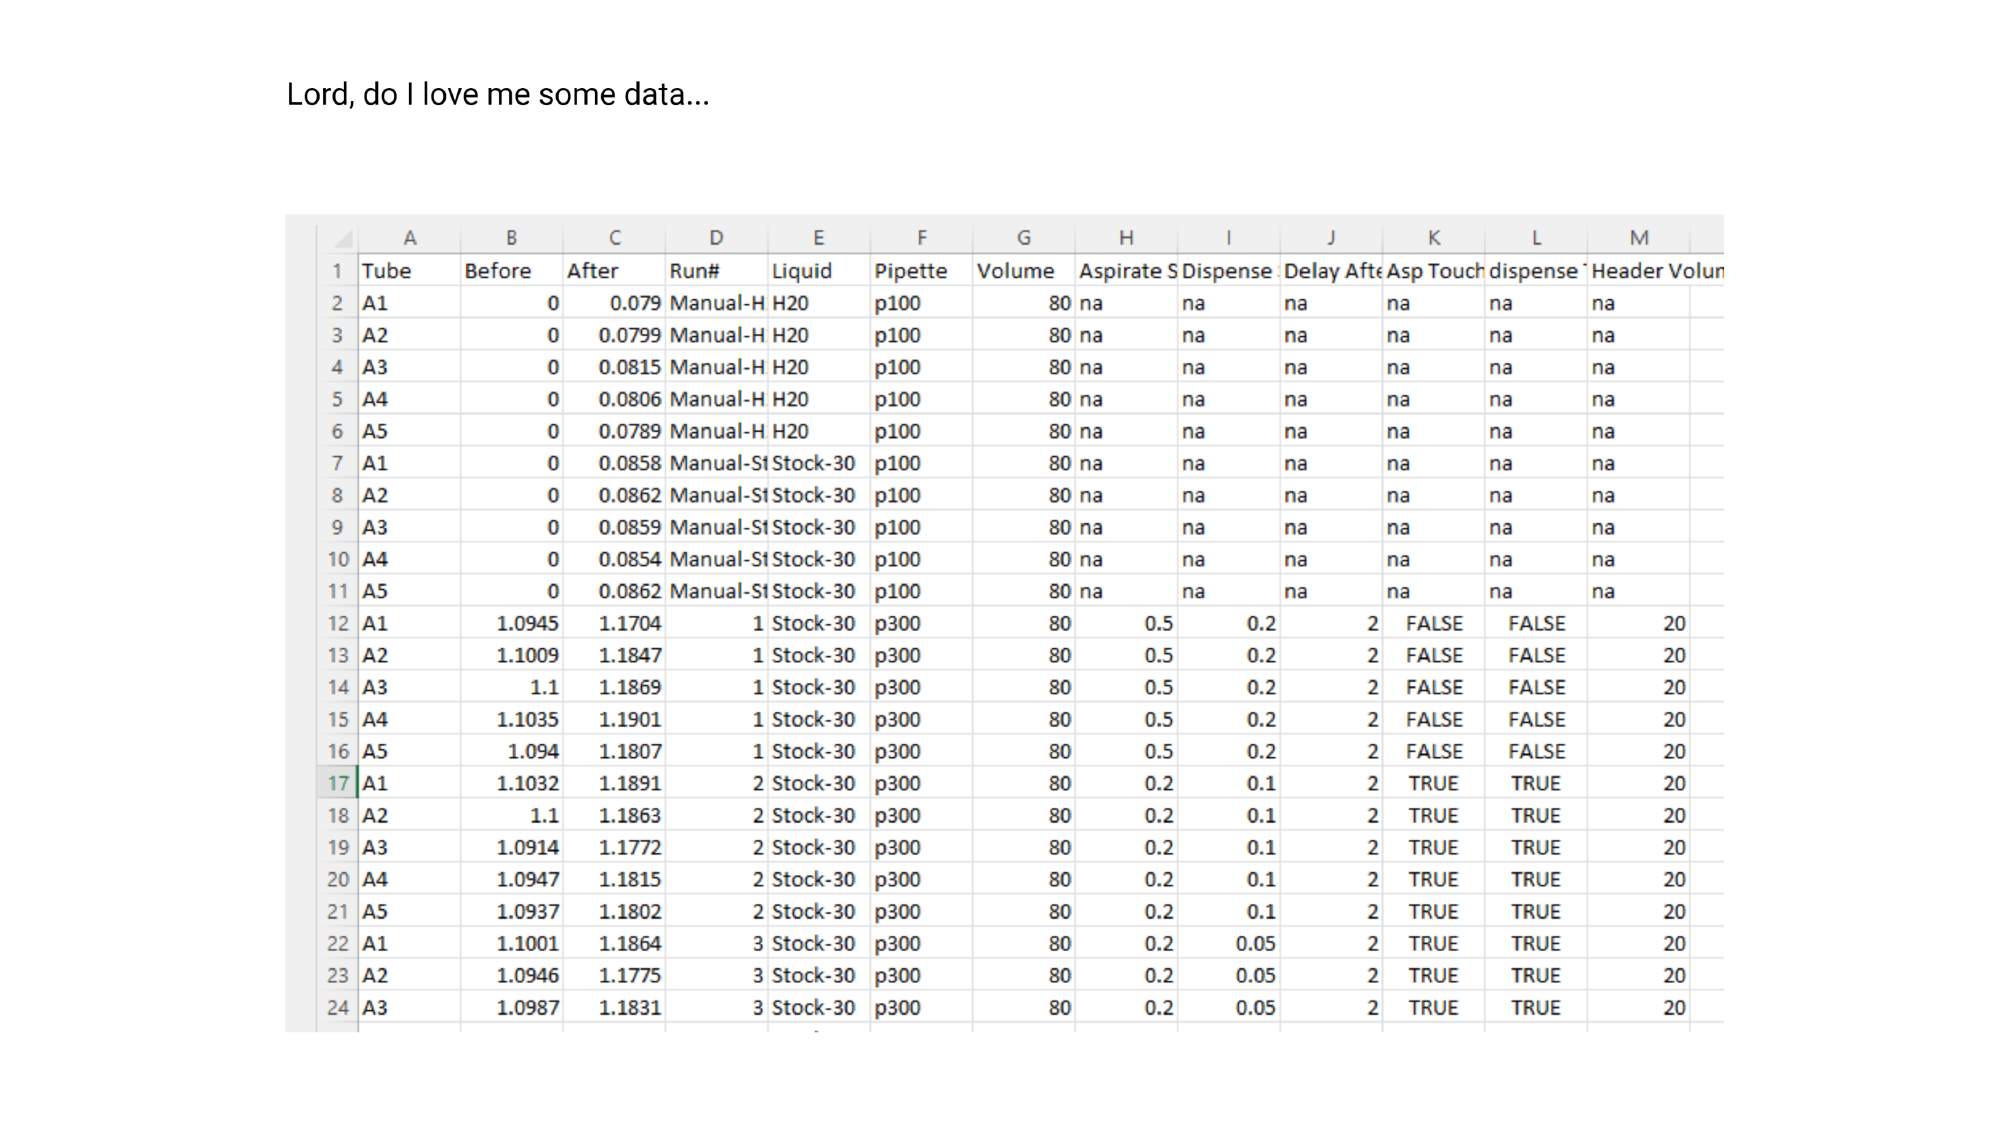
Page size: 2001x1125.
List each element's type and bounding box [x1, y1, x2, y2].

picture [229, 0, 1837, 1125]
